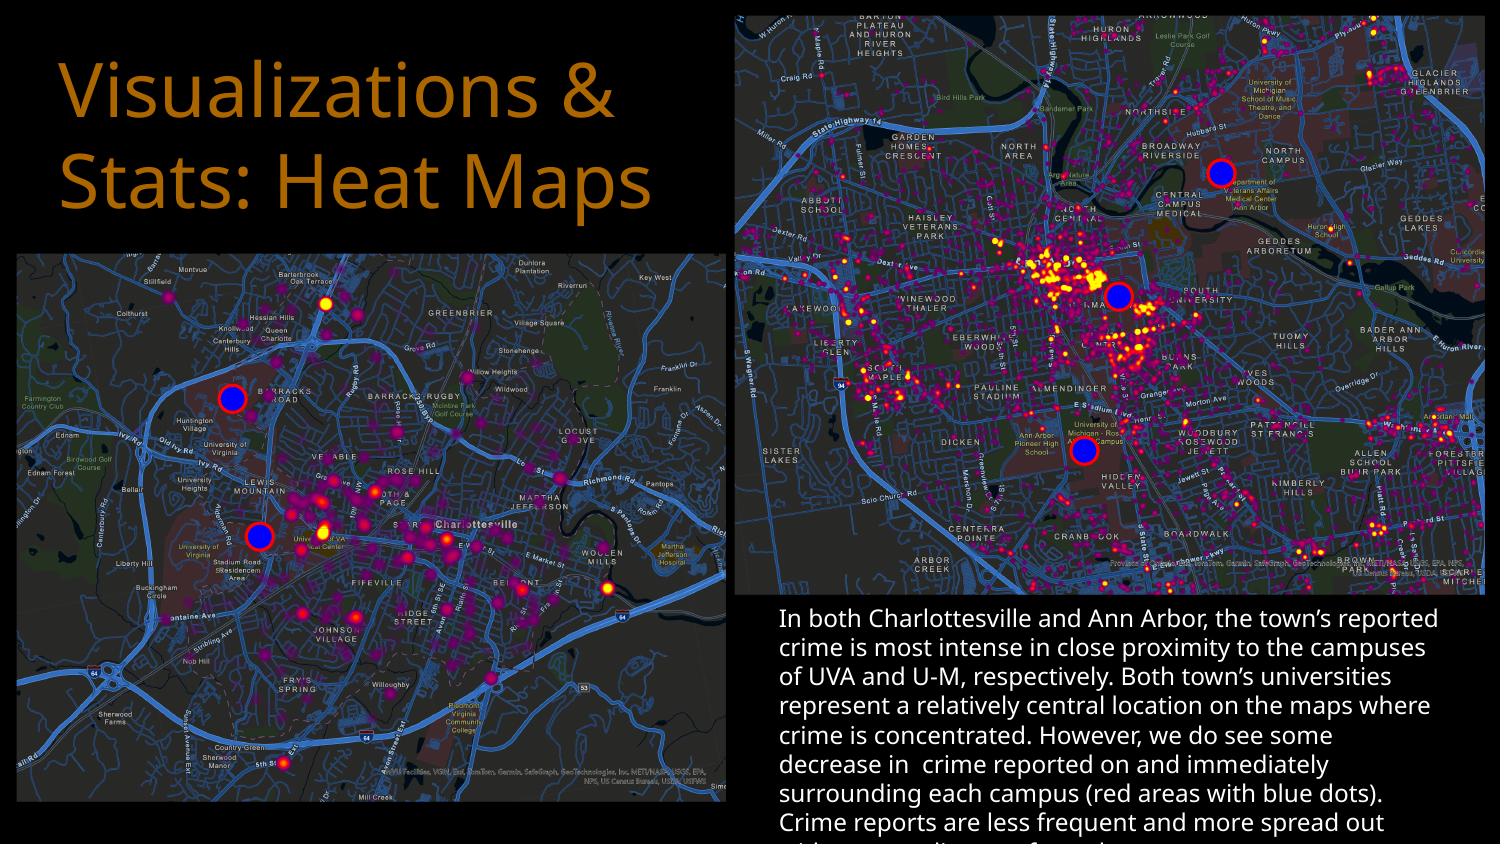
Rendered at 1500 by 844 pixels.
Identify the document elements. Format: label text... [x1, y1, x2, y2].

list In both Charlottesville and Ann Arbor, the town’s reported crime is most intense in close proximity to the campuses of UVA and U-M, respectively. Both town’s universities represent a relatively central location on the maps where crime is concentrated. However, we do see some decrease in crime reported on and immediately surrounding each campus (red areas with blue dots). Crime reports are less frequent and more spread out with greater distance from the center. [763, 602, 1456, 836]
picture [734, 14, 1485, 595]
picture [16, 252, 726, 802]
title Visualizations & Stats: Heat Maps [43, 27, 729, 122]
